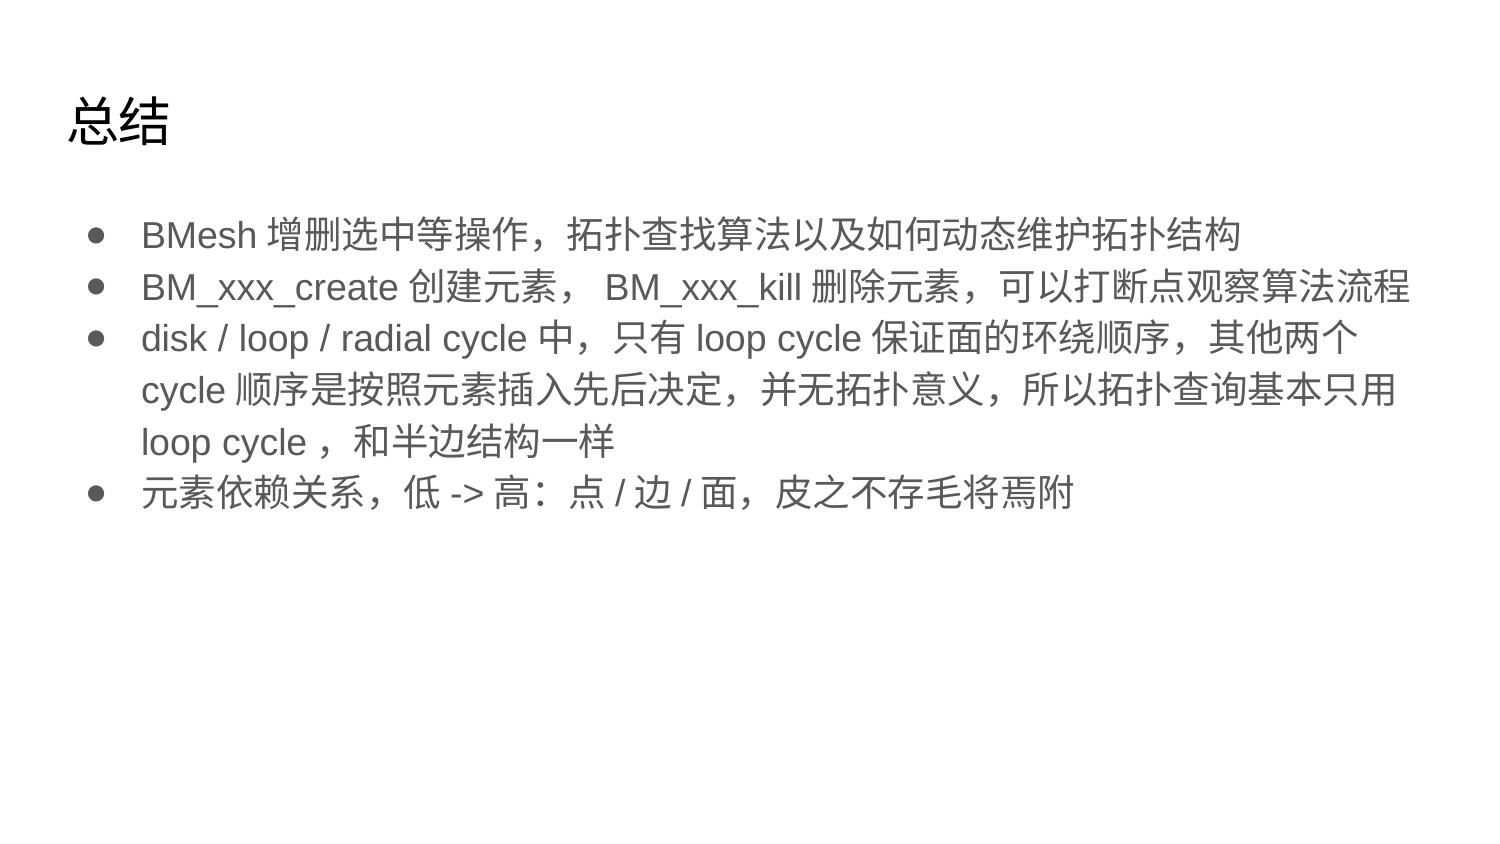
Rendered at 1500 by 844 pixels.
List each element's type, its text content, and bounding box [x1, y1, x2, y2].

title 总结 [51, 72, 1449, 167]
list BMesh增删选中等操作，拓扑查找算法以及如何动态维护拓扑结构 BM_xxx_create创建元素，BM_xxx_kill删除元素，可以打断点观察算法流程 disk / loop / radial cycle中，只有loop cycle保证面的环绕顺序，其他两个cycle顺序是按照元素插入先后决定，并无拓扑意义，所以拓扑查询基本只用loop cycle，和半边结构一样 元素依赖关系，低->高：点/边/面，皮之不存毛将焉附 [51, 189, 1449, 750]
